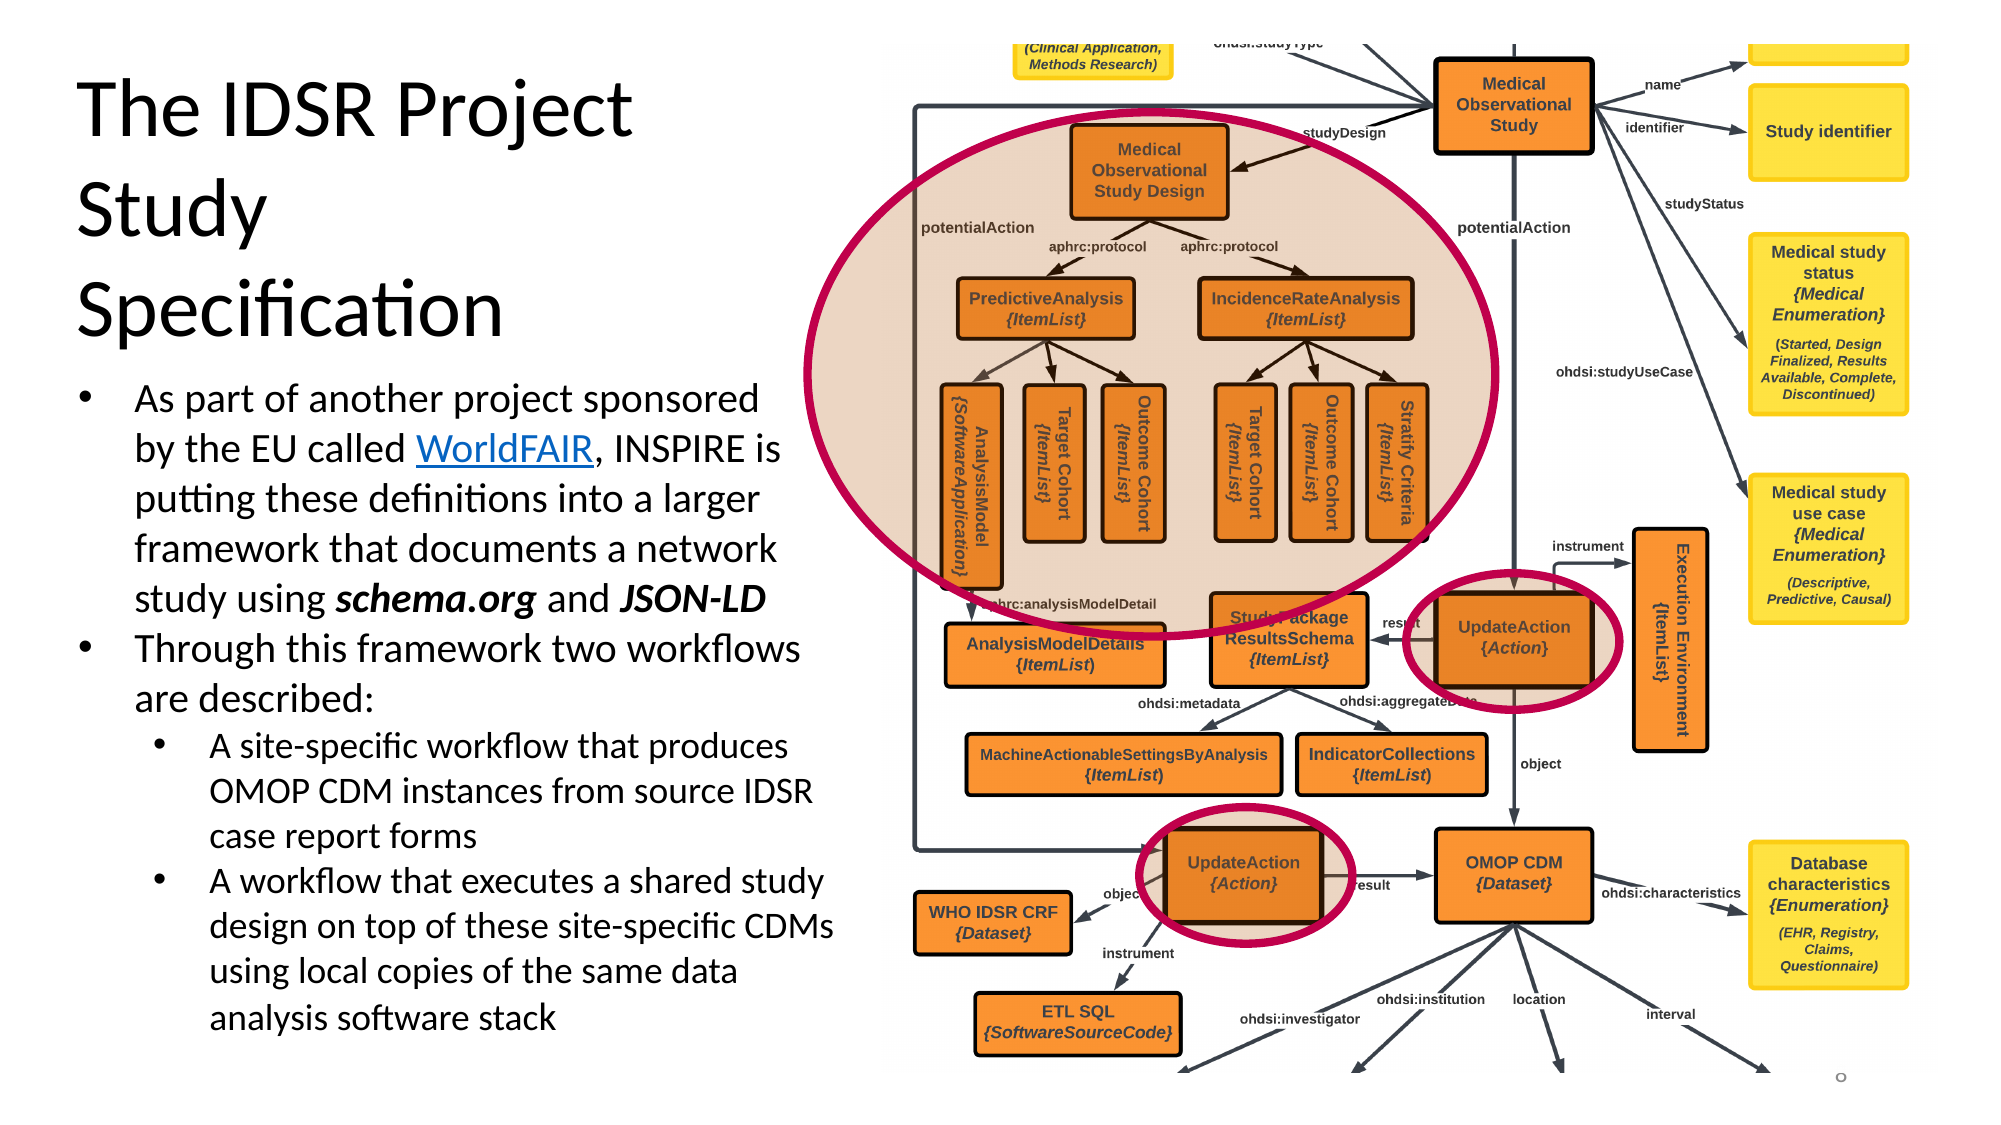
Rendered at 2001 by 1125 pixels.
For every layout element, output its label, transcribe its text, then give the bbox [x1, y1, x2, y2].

slide_number 7 [1412, 1073, 1863, 1103]
text_box [806, 210, 881, 538]
text_box The IDSR Project Study Specification [61, 45, 651, 360]
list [881, 44, 1938, 1073]
text_box As part of another project sponsored by the EU called WorldFAIR, INSPIRE is putting these definitions into a larger framework that documents a network study using schema.org and JSON-LD Through this framework two workflows are described: A site-specific workflow that produces OMOP CDM instances from source IDSR case report forms A workflow that executes a shared study design on top of these site-specific CDMs using local copies of the same data analysis software stack [63, 363, 859, 1046]
